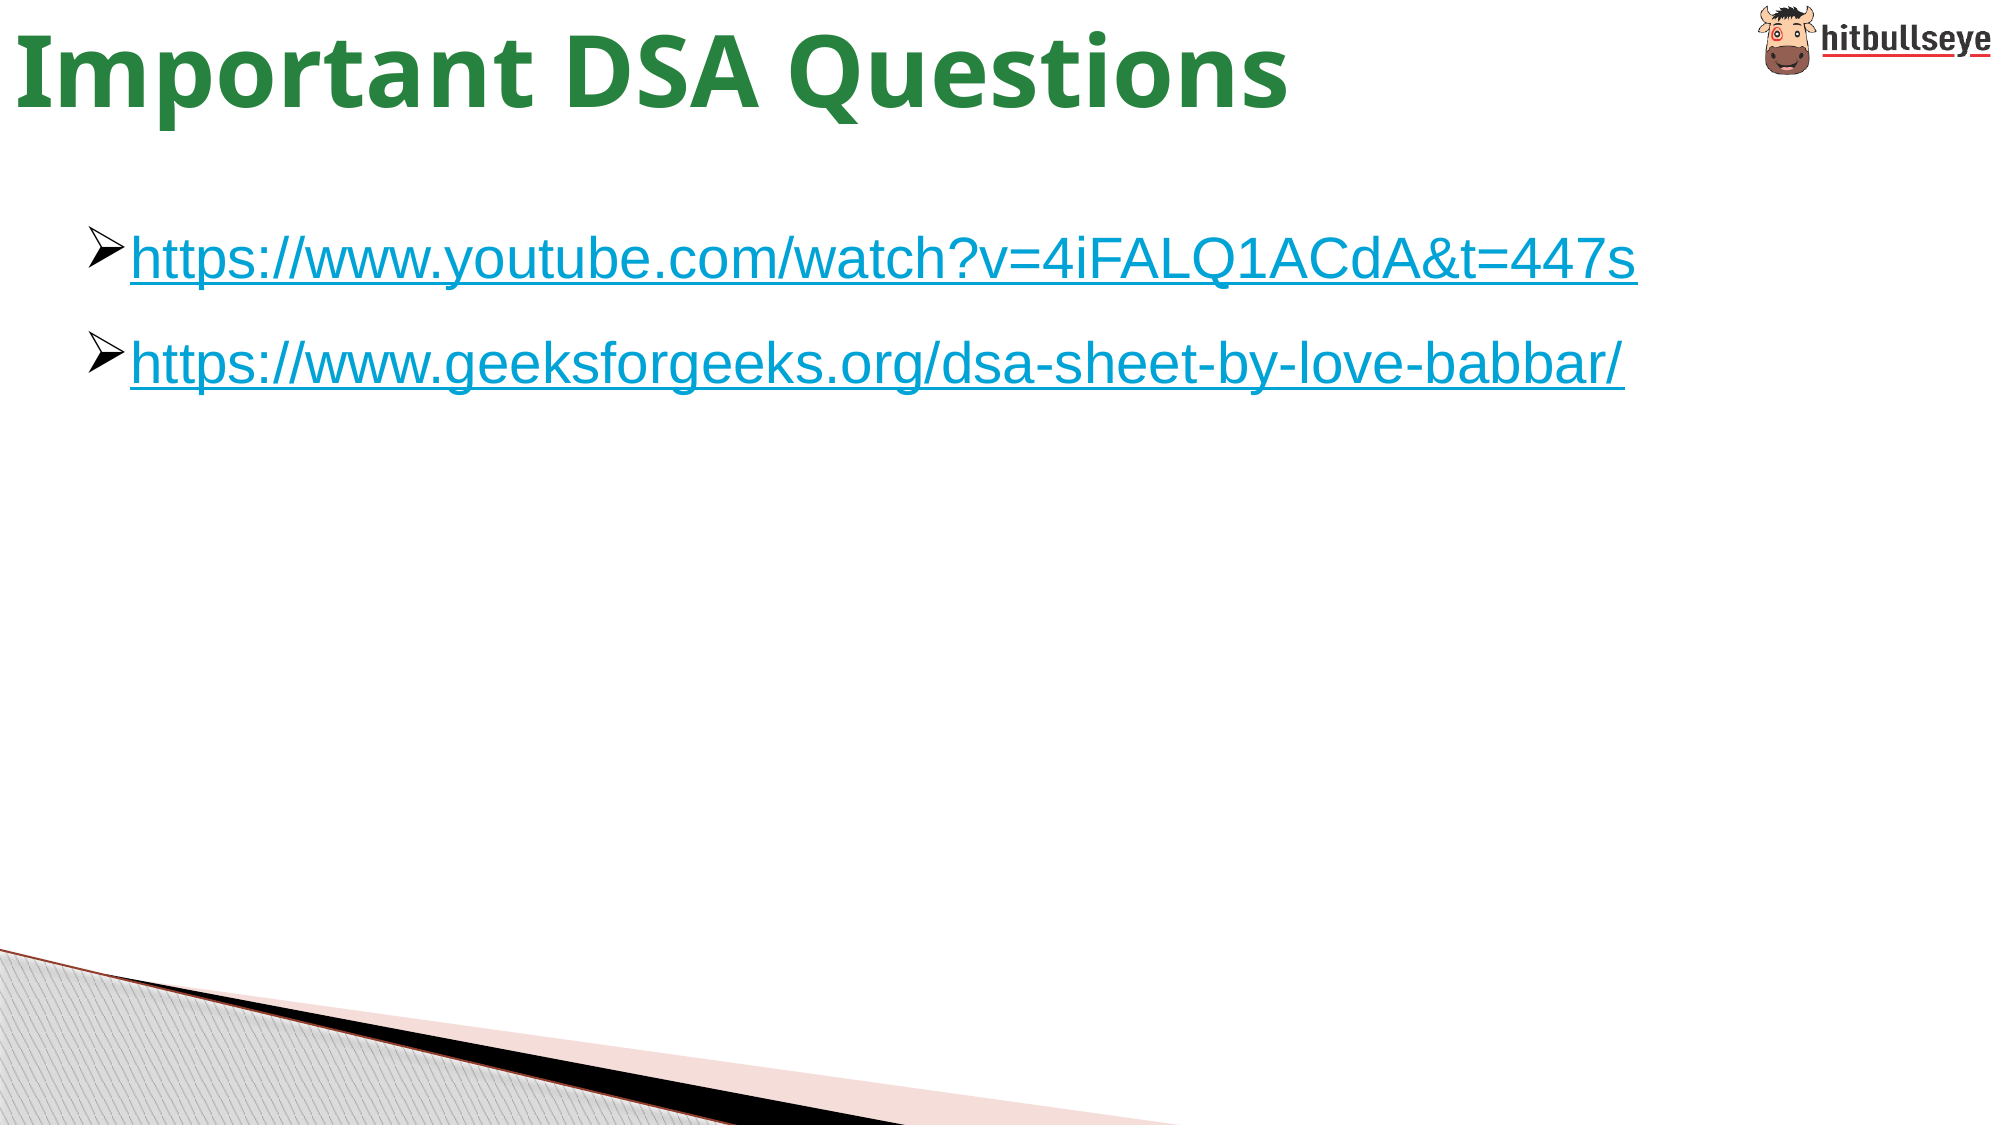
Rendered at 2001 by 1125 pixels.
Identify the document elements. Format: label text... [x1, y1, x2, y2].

text_box https://www.youtube.com/watch?v=4iFALQ1ACdA&t=447s https://www.geeksforgeeks.org/dsa-sheet-by-love-babbar/ [68, 177, 1663, 403]
picture [1800, 0, 2000, 81]
title Important DSA Questions [0, 0, 1800, 137]
